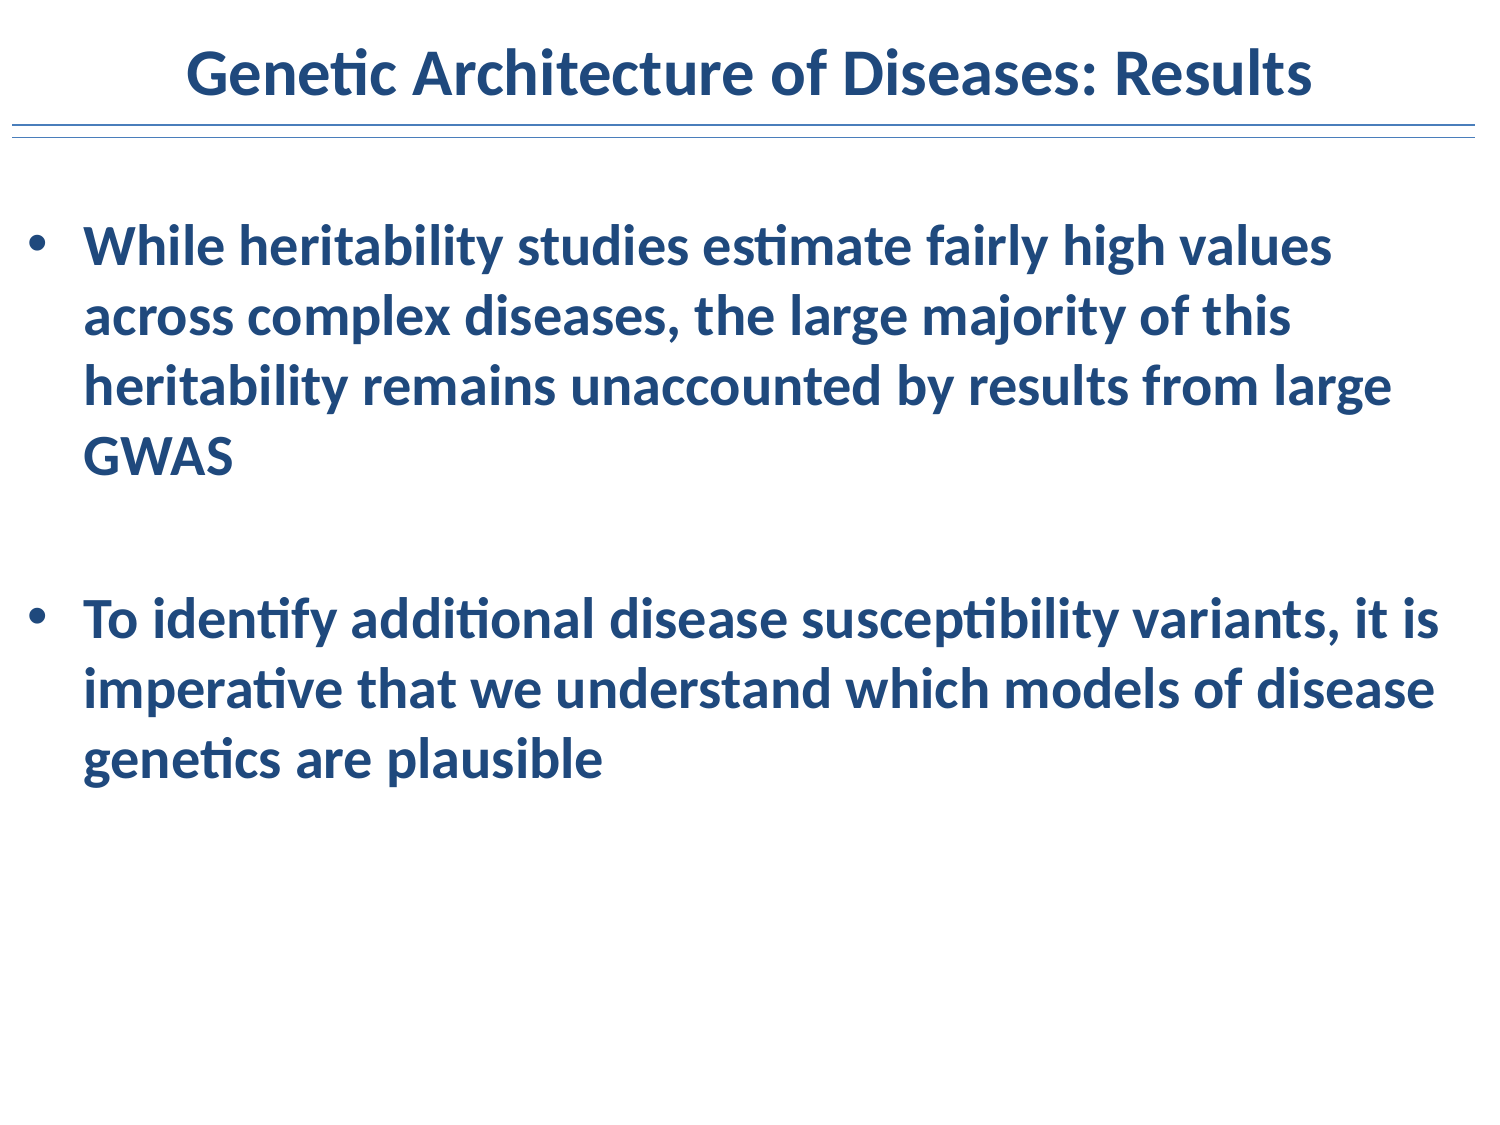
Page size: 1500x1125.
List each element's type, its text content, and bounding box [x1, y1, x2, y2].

text_box Genetic Architecture of Diseases: Results [74, 12, 1425, 124]
list While heritability studies estimate fairly high values across complex diseases, the large majority of this heritability remains unaccounted by results from large GWAS To identify additional disease susceptibility variants, it is imperative that we understand which models of disease genetics are plausible [12, 200, 1475, 1075]
